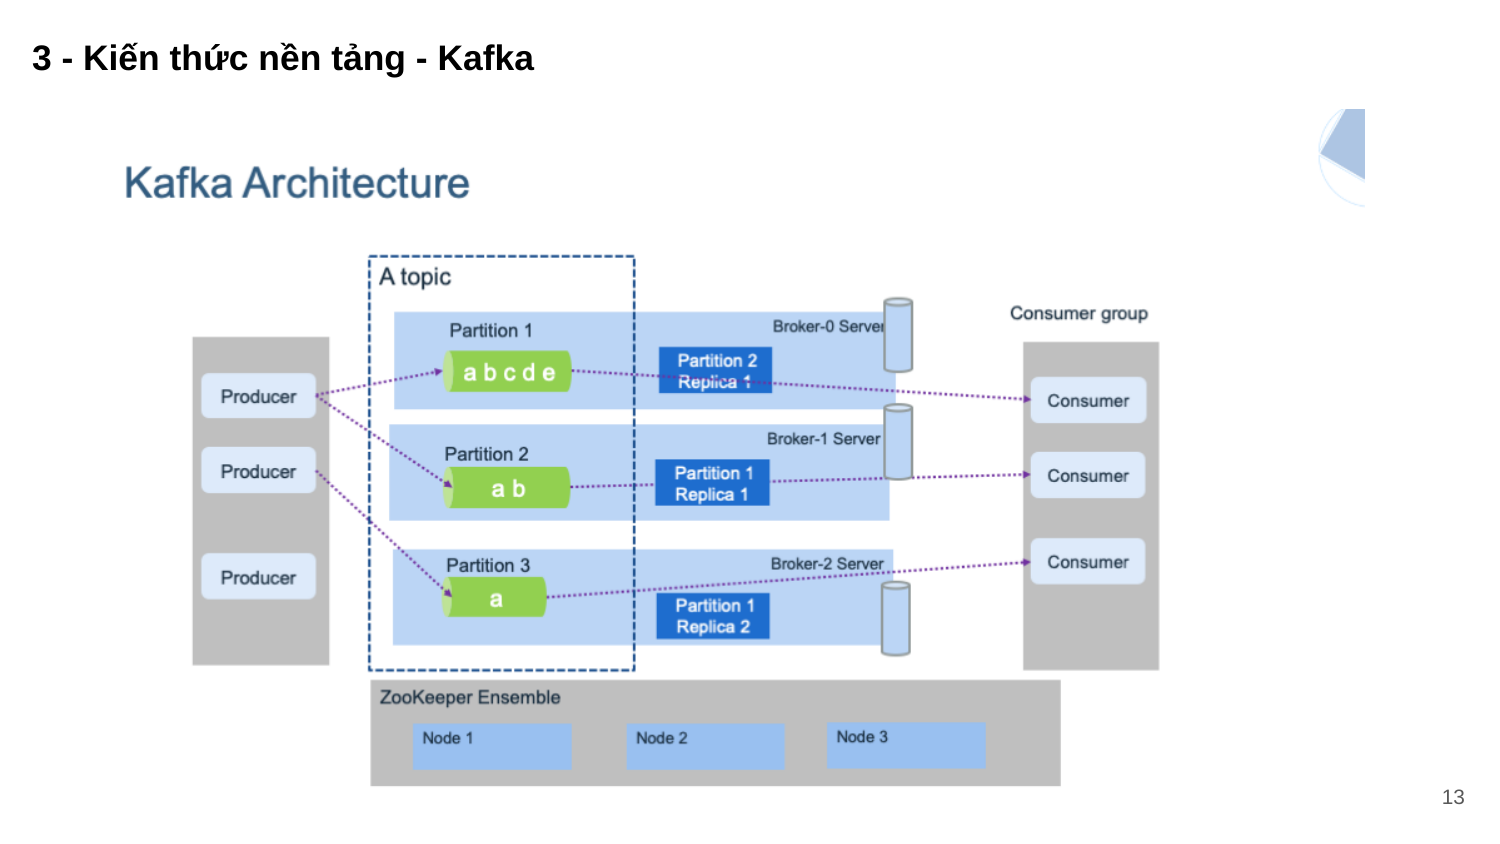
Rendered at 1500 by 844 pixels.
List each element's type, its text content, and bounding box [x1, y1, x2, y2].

picture [83, 108, 1365, 830]
slide_number ‹#› [1389, 764, 1480, 830]
text_box 3 - Kiến thức nền tảng - Kafka [17, 20, 924, 93]
